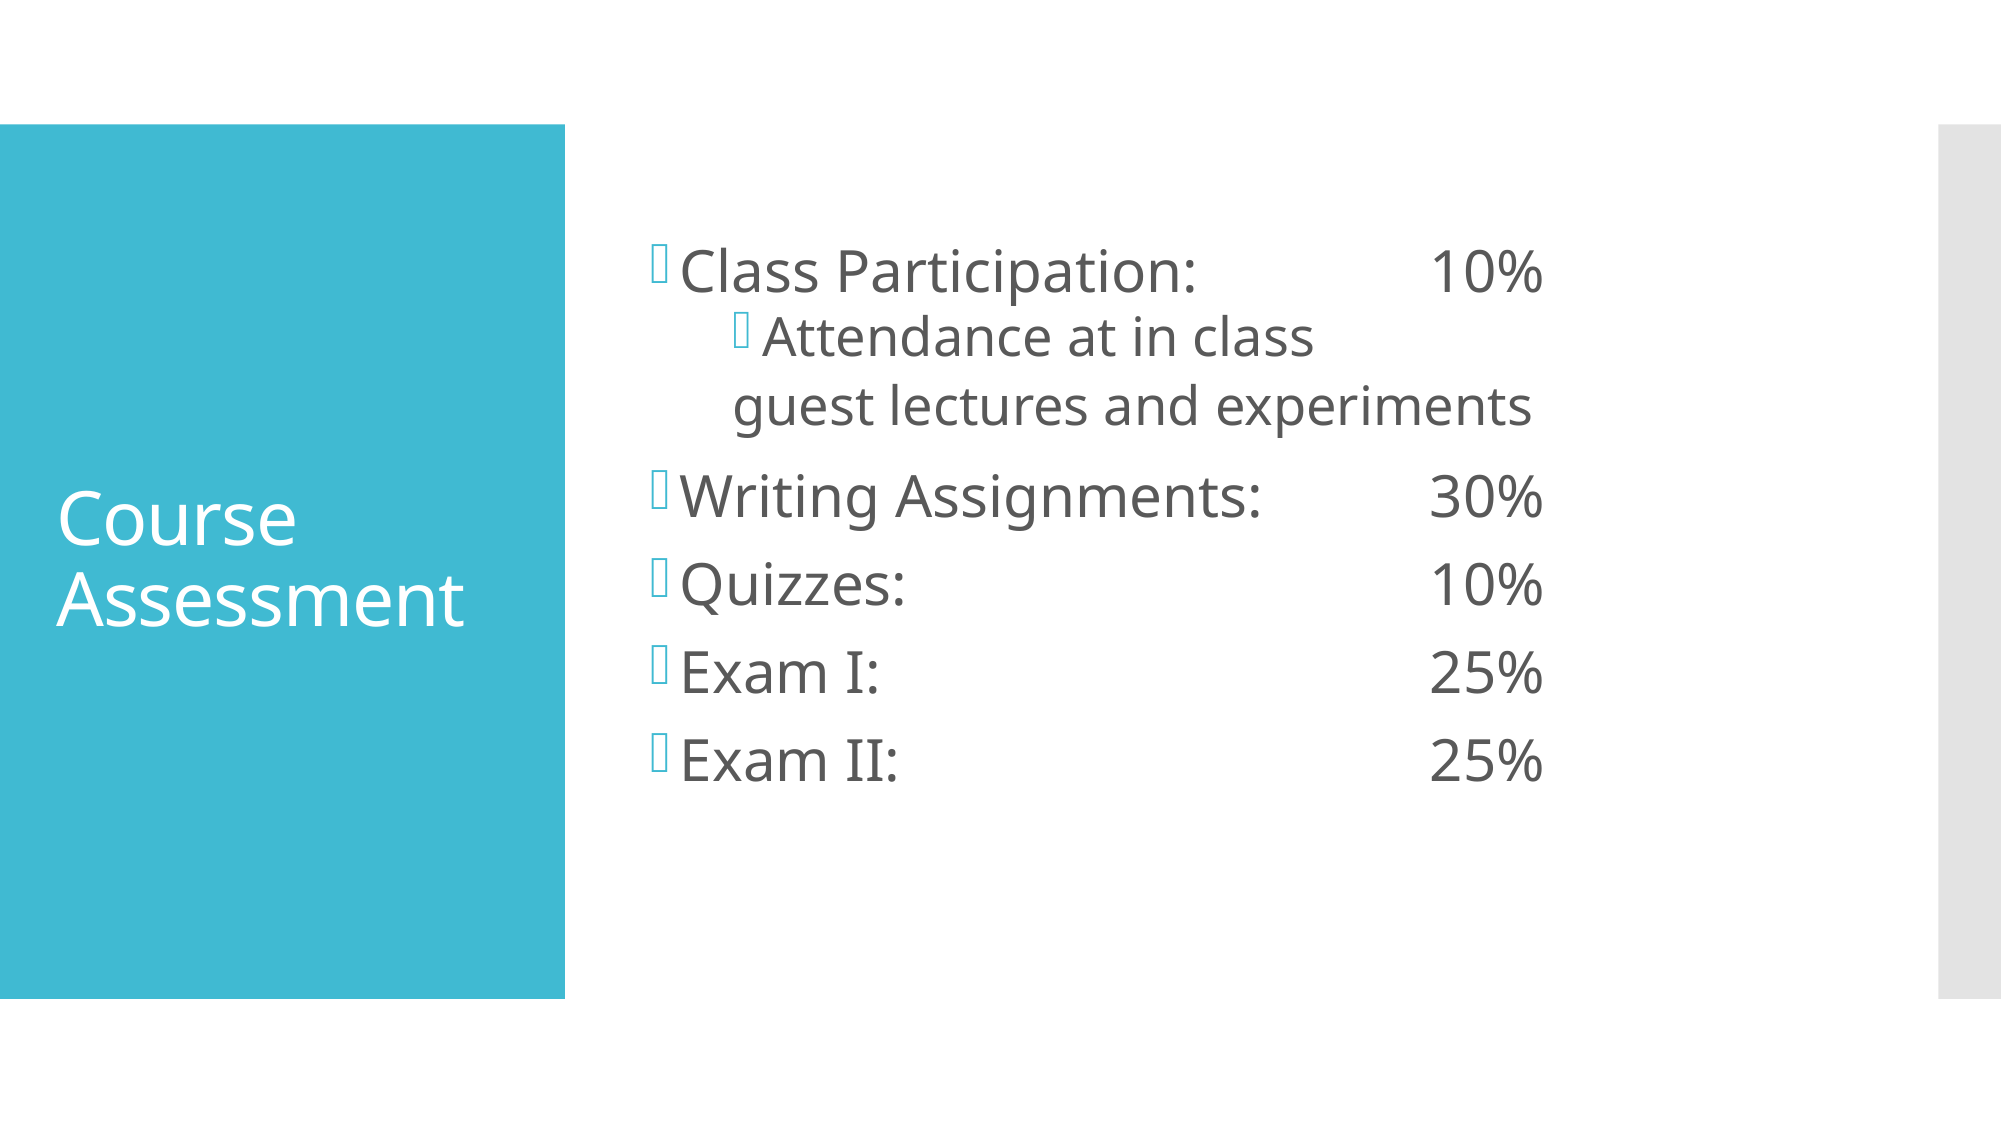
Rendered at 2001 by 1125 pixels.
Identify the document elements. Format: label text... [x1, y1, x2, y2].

title Course Assessment [41, 184, 525, 940]
list Class Participation: 10% Attendance at in class guest lectures and experiments Writing Assignments: 30% Quizzes: 10% Exam I: 25% Exam II: 25% [634, 141, 1835, 982]
